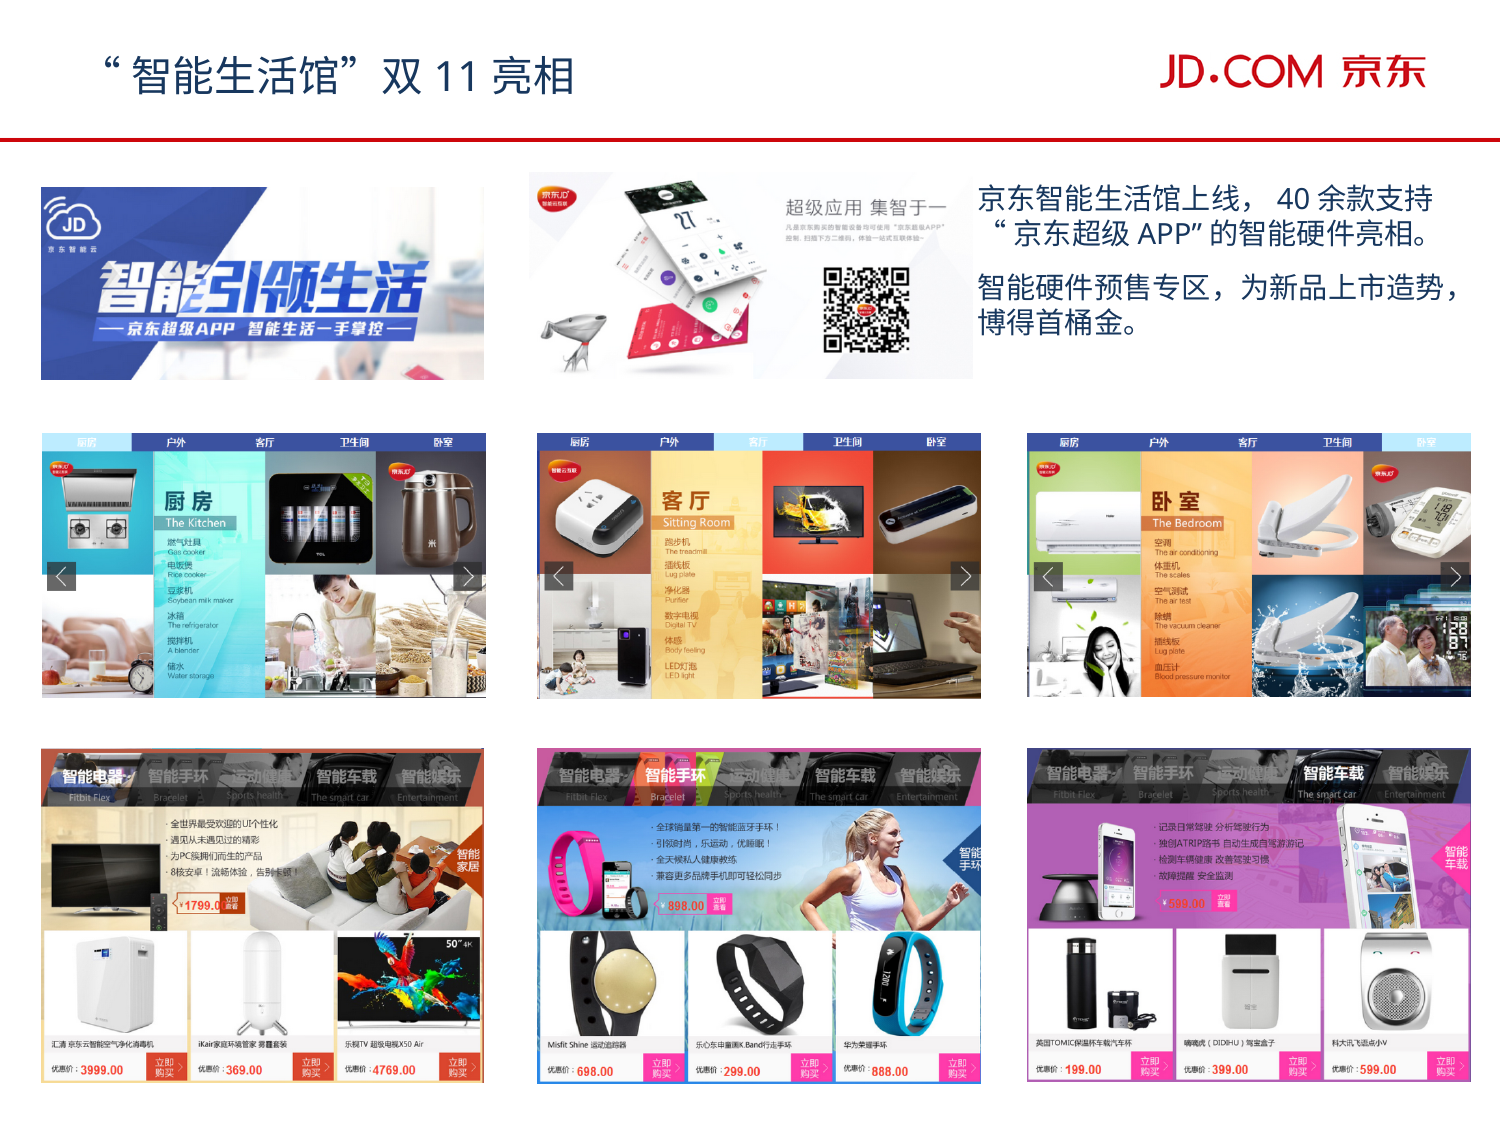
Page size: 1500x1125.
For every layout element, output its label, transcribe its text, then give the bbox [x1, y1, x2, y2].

text_box “智能生活馆”双11亮相 [64, 42, 951, 120]
text_box 京东智能生活馆上线，40余款支持 “京东超级APP”的智能硬件亮相。 智能硬件预售专区，为新品上市造势， 博得首桶金。 [973, 172, 1500, 348]
picture [0, 0, 1500, 1125]
